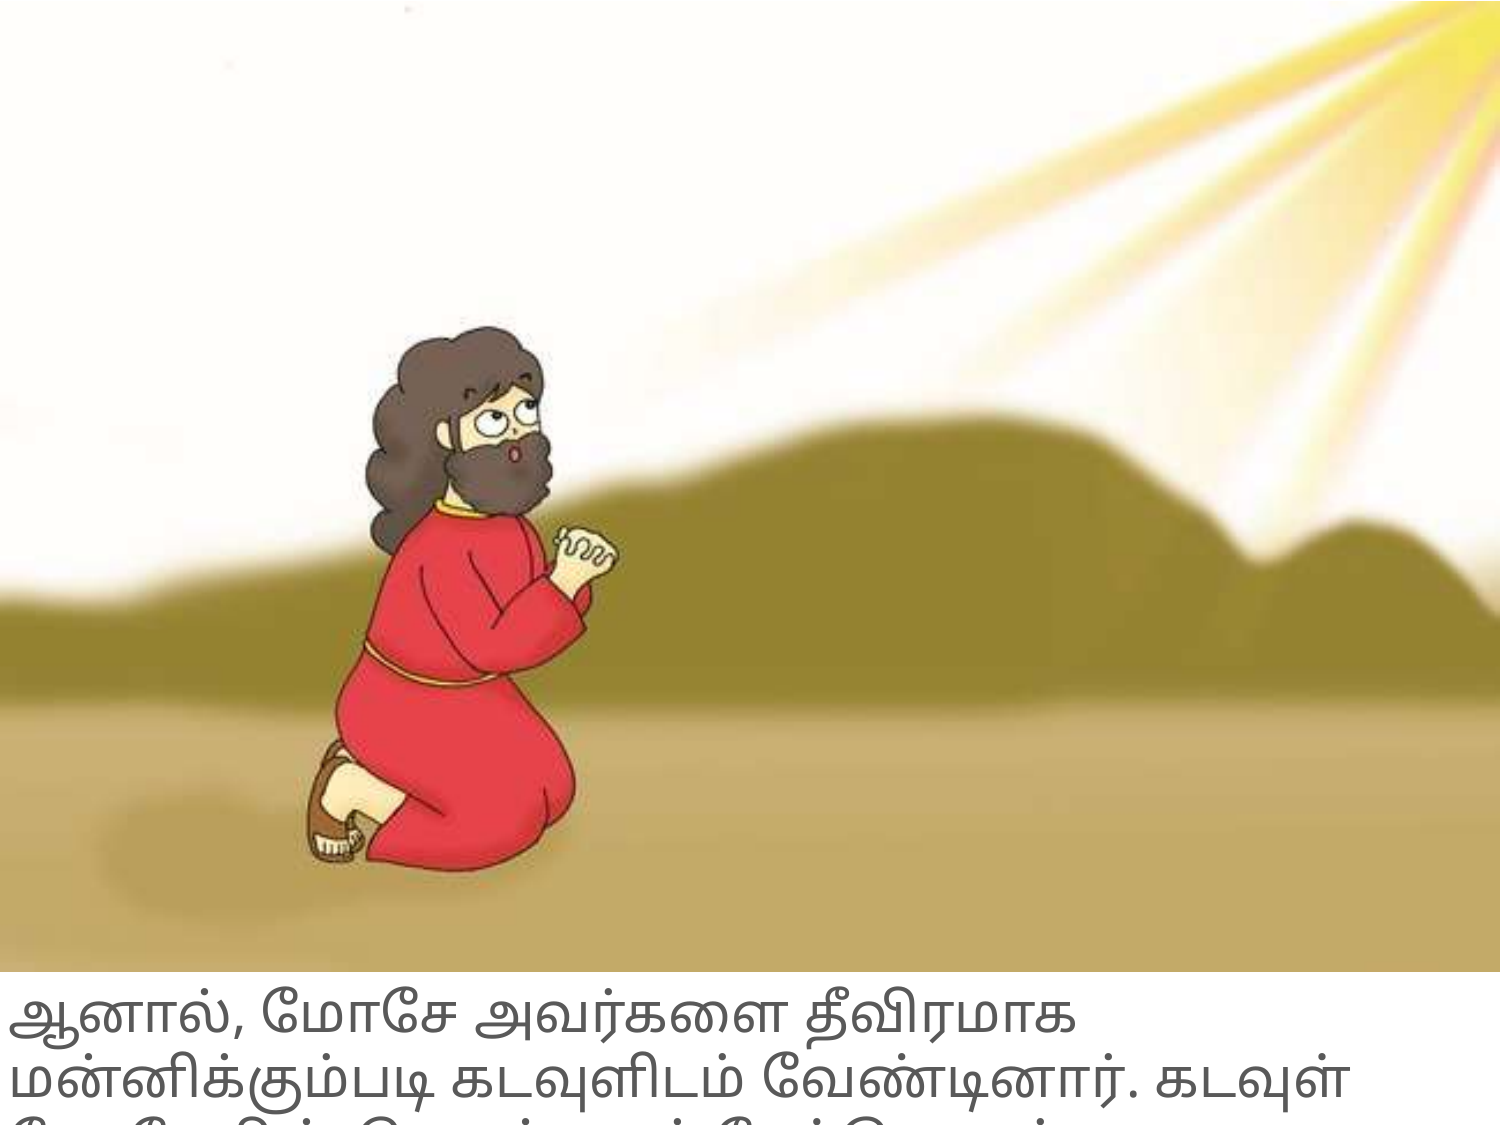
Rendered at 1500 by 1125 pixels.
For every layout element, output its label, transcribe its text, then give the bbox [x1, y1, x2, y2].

picture [0, 0, 1500, 972]
text_box ஆனால், மோசே அவர்களை தீவிரமாக மன்னிக்கும்படி கடவுளிடம் வேண்டினார். கடவுள் மோசேயின் ஜெபத்தைக் கேட்டு அவர்களை மன்னித்தார். [0, 979, 1500, 1125]
